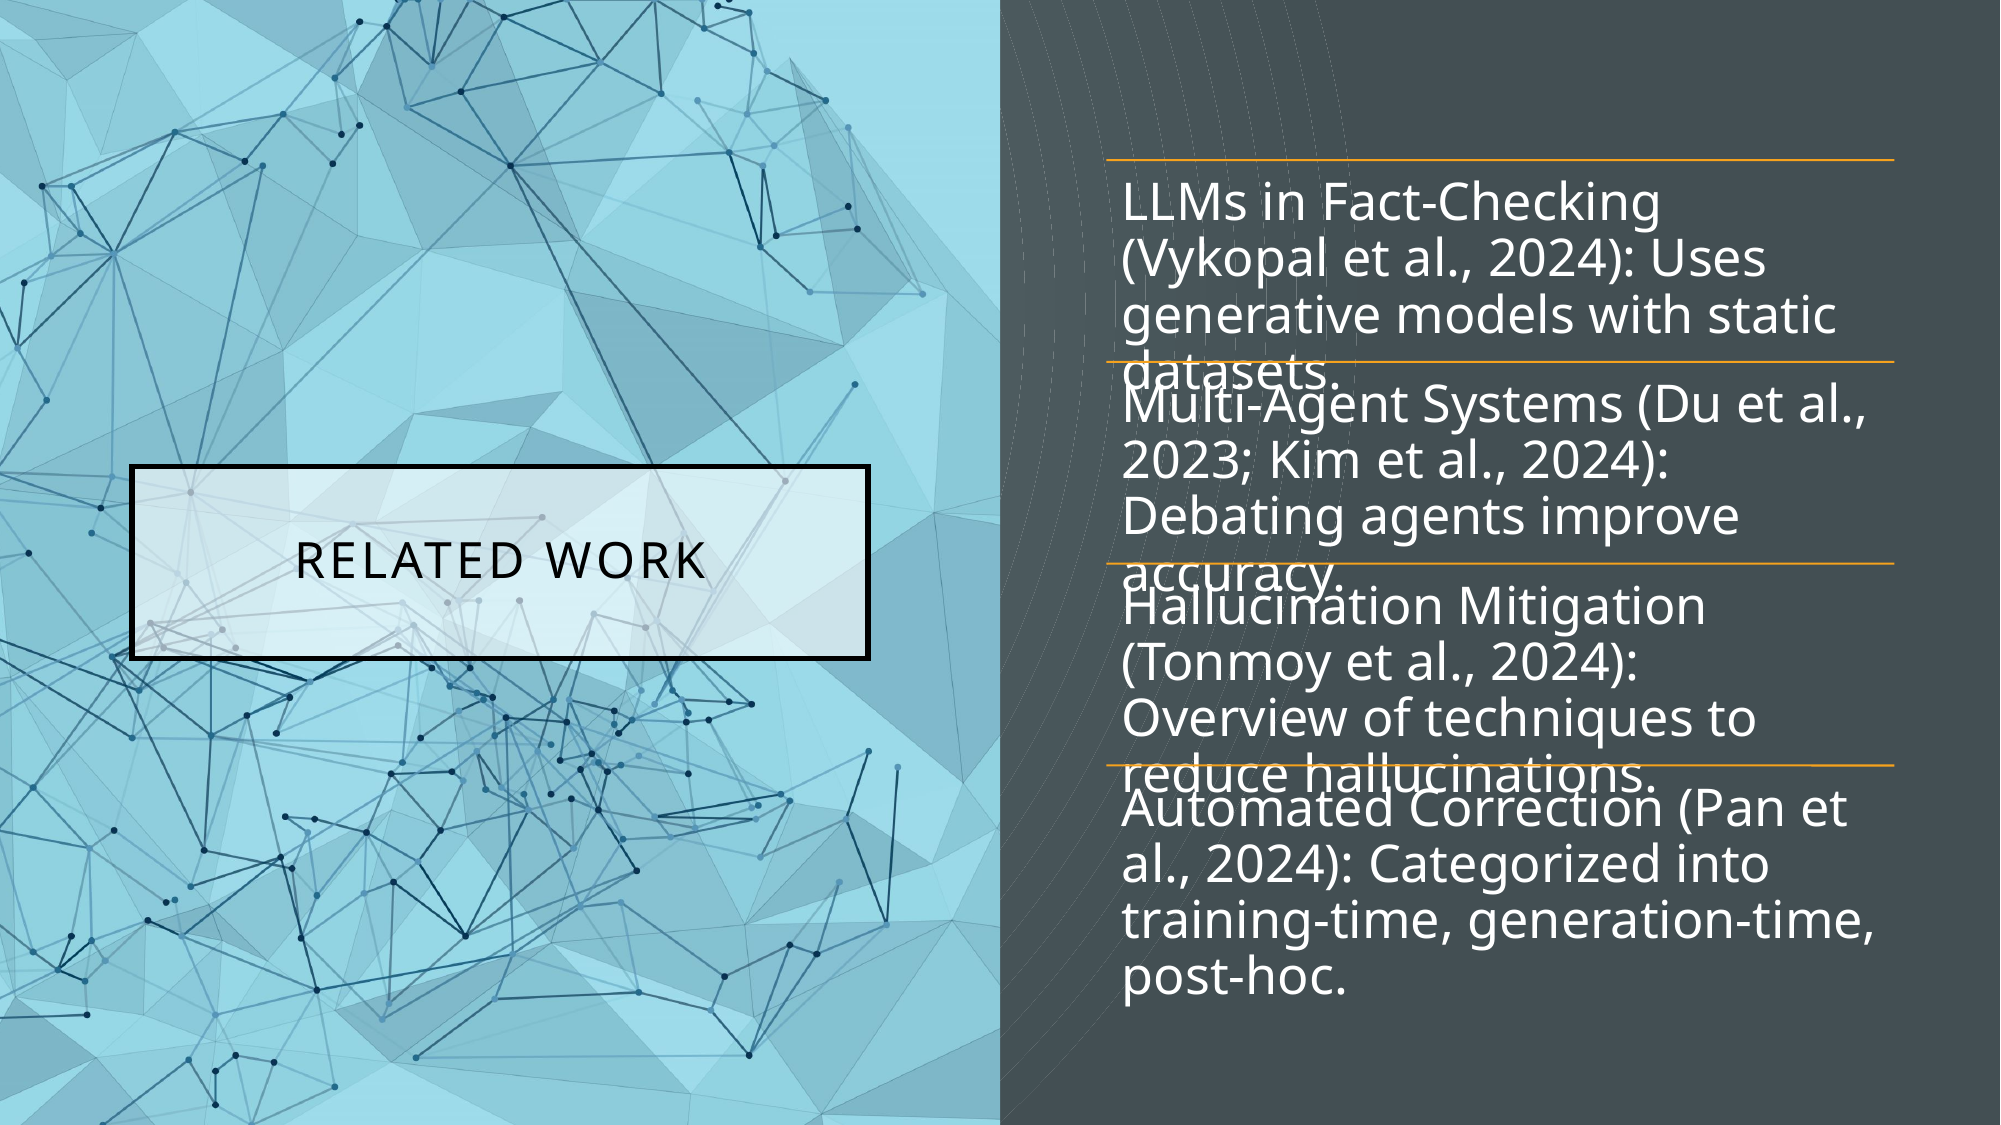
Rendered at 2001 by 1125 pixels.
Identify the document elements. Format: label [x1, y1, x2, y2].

list [1106, 160, 1895, 968]
picture [0, 0, 1001, 1125]
